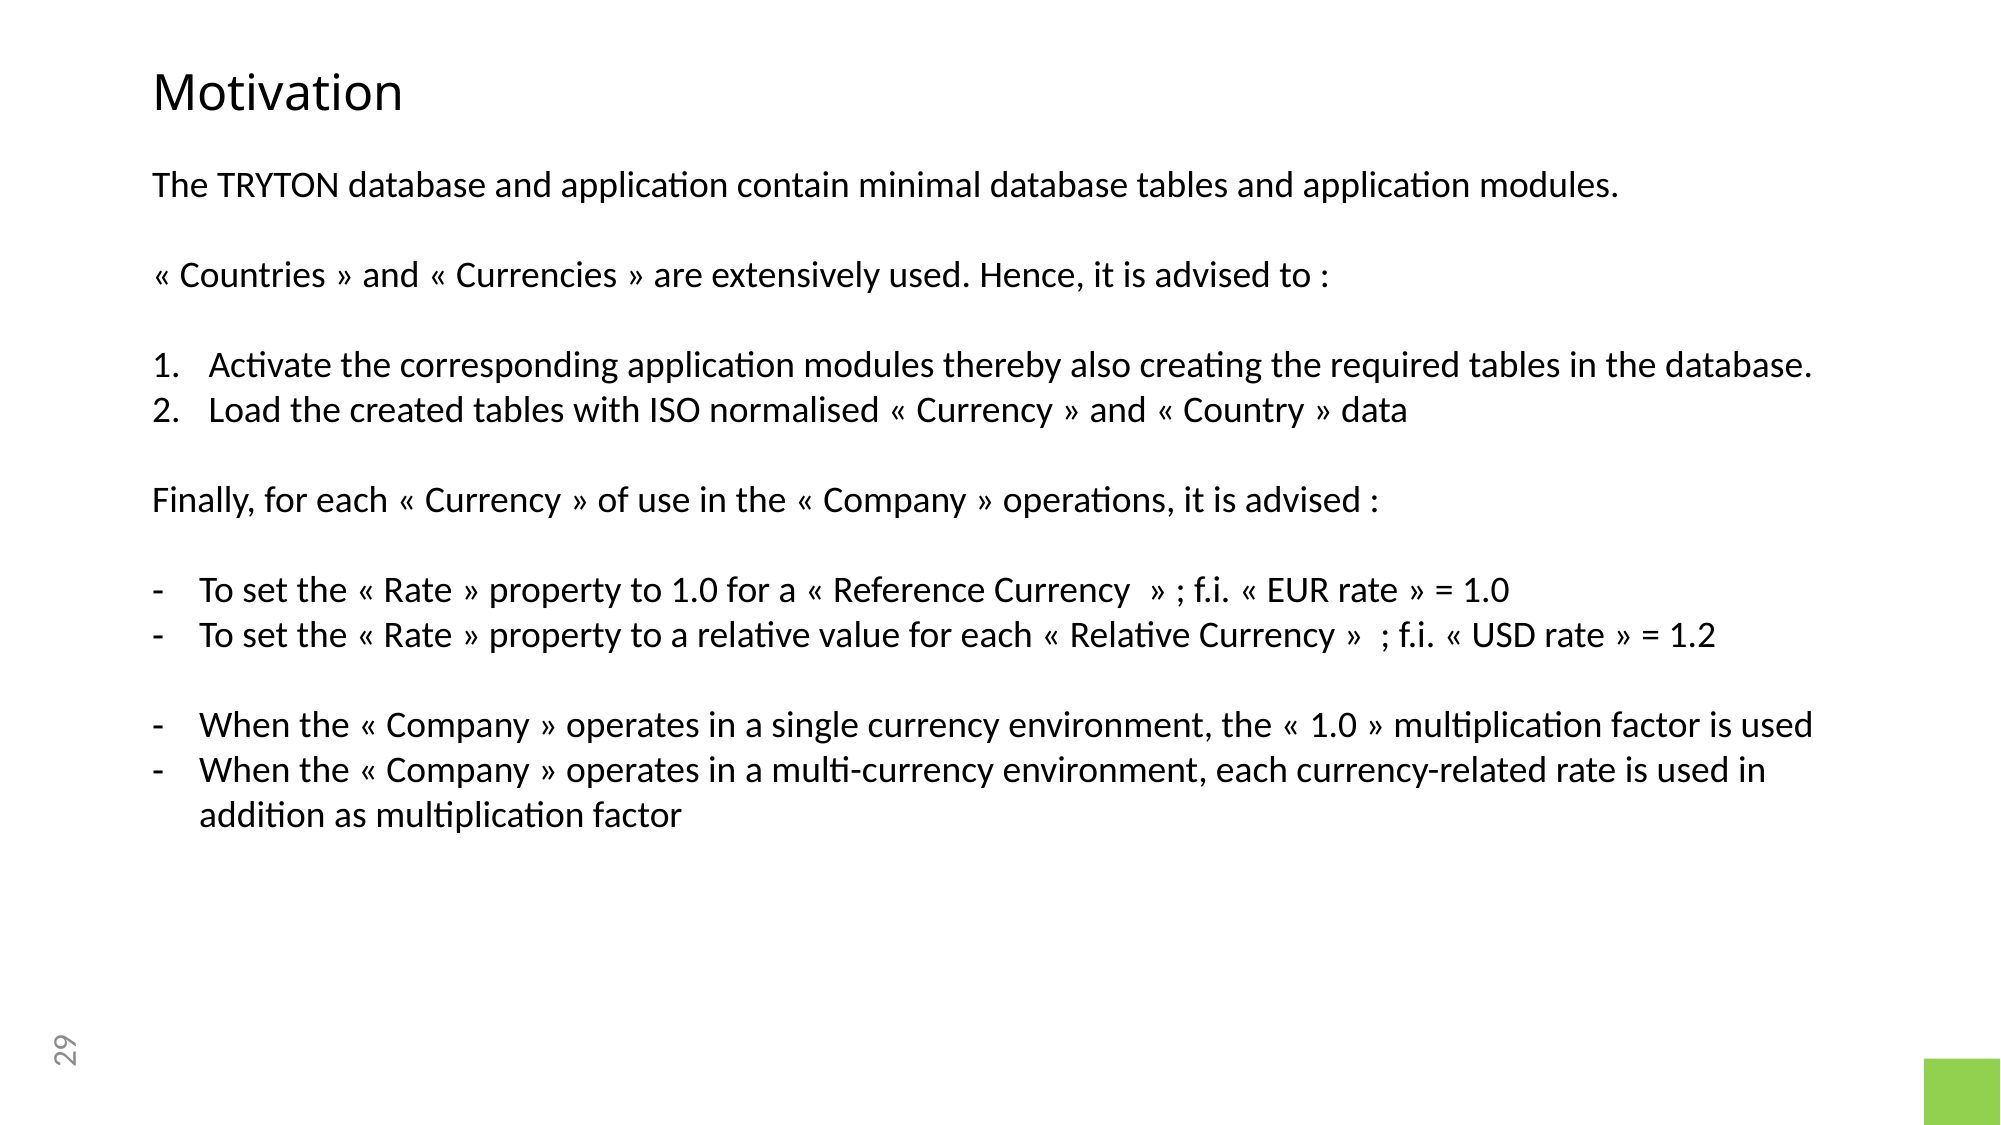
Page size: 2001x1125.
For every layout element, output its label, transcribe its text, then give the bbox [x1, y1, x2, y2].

title Motivation [137, 59, 1863, 136]
slide_number 29 [32, 995, 93, 1108]
text_box [1923, 1058, 2000, 1125]
text_box The TRYTON database and application contain minimal database tables and application modules. « Countries » and « Currencies » are extensively used. Hence, it is advised to : Activate the corresponding application modules thereby also creating the required tables in the database. Load the created tables with ISO normalised « Currency » and « Country » data Finally, for each « Currency » of use in the « Company » operations, it is advised : To set the « Rate » property to 1.0 for a « Reference Currency » ; f.i. « EUR rate » = 1.0 To set the « Rate » property to a relative value for each « Relative Currency » ; f.i. « USD rate » = 1.2 When the « Company » operates in a single currency environment, the « 1.0 » multiplication factor is used When the « Company » operates in a multi-currency environment, each currency-related rate is used in addition as multiplication factor [137, 152, 1893, 843]
